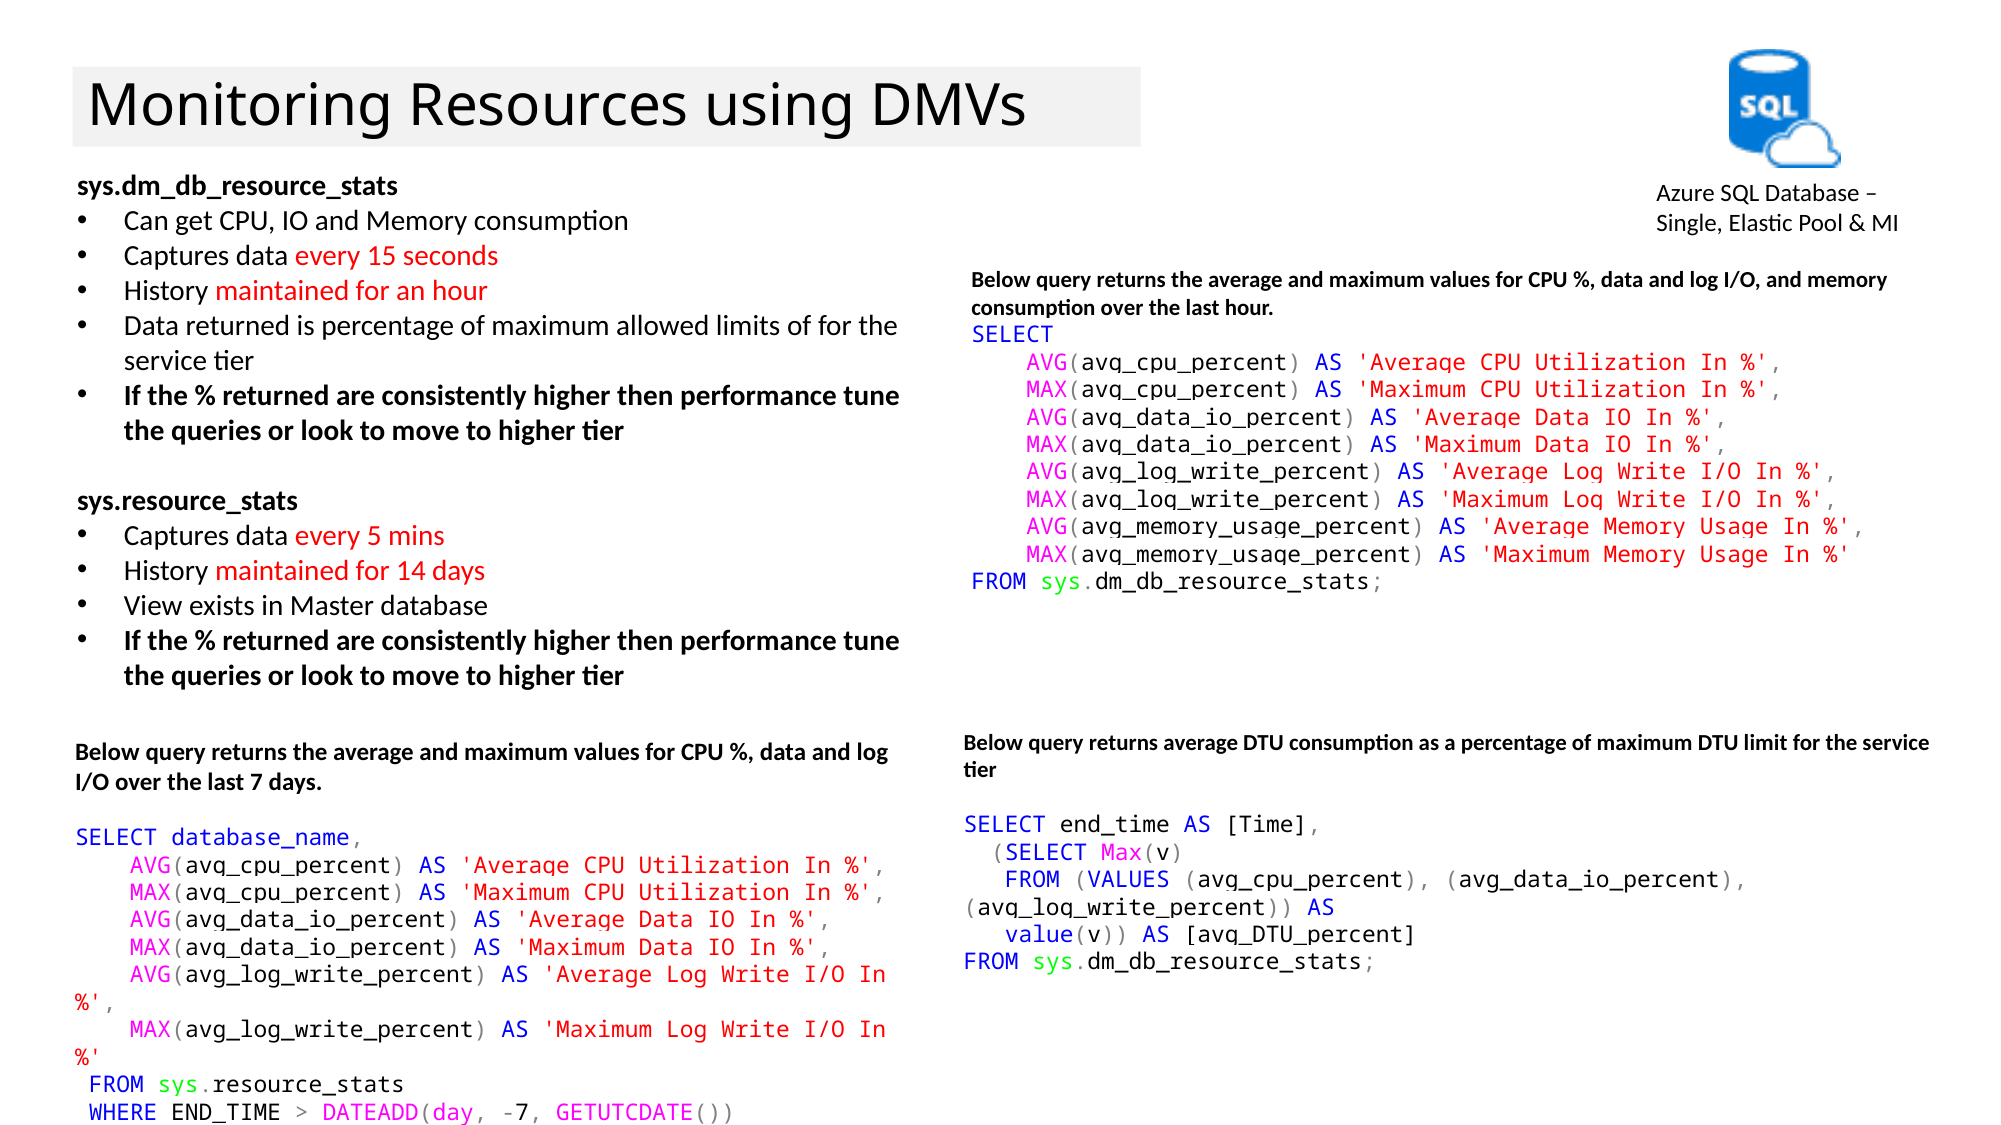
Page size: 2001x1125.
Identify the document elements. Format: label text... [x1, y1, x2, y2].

title Monitoring Resources using DMVs [72, 66, 1141, 147]
text_box Below query returns the average and maximum values for CPU %, data and log I/O over the last 7 days. SELECT database_name, AVG(avg_cpu_percent) AS 'Average CPU Utilization In %', MAX(avg_cpu_percent) AS 'Maximum CPU Utilization In %', AVG(avg_data_io_percent) AS 'Average Data IO In %', MAX(avg_data_io_percent) AS 'Maximum Data IO In %', AVG(avg_log_write_percent) AS 'Average Log Write I/O In %', MAX(avg_log_write_percent) AS 'Maximum Log Write I/O In %' FROM sys.resource_stats WHERE END_TIME > DATEADD(day, -7, GETUTCDATE()) GROUP BY database_name; [60, 727, 940, 1125]
text_box sys.dm_db_resource_stats Can get CPU, IO and Memory consumption Captures data every 15 seconds History maintained for an hour Data returned is percentage of maximum allowed limits of for the service tier If the % returned are consistently higher then performance tune the queries or look to move to higher tier sys.resource_stats Captures data every 5 mins History maintained for 14 days View exists in Master database If the % returned are consistently higher then performance tune the queries or look to move to higher tier [62, 159, 945, 699]
text_box Below query returns the average and maximum values for CPU %, data and log I/O, and memory consumption over the last hour. SELECT AVG(avg_cpu_percent) AS 'Average CPU Utilization In %', MAX(avg_cpu_percent) AS 'Maximum CPU Utilization In %', AVG(avg_data_io_percent) AS 'Average Data IO In %', MAX(avg_data_io_percent) AS 'Maximum Data IO In %', AVG(avg_log_write_percent) AS 'Average Log Write I/O In %', MAX(avg_log_write_percent) AS 'Maximum Log Write I/O In %', AVG(avg_memory_usage_percent) AS 'Average Memory Usage In %', MAX(avg_memory_usage_percent) AS 'Maximum Memory Usage In %' FROM sys.dm_db_resource_stats; [956, 257, 1957, 602]
picture [1729, 49, 1841, 168]
text_box Below query returns average DTU consumption as a percentage of maximum DTU limit for the service tier SELECT end_time AS [Time], (SELECT Max(v) FROM (VALUES (avg_cpu_percent), (avg_data_io_percent), (avg_log_write_percent)) AS value(v)) AS [avg_DTU_percent] FROM sys.dm_db_resource_stats; [948, 720, 1949, 982]
text_box Azure SQL Database – Single, Elastic Pool & MI [1641, 169, 1940, 245]
